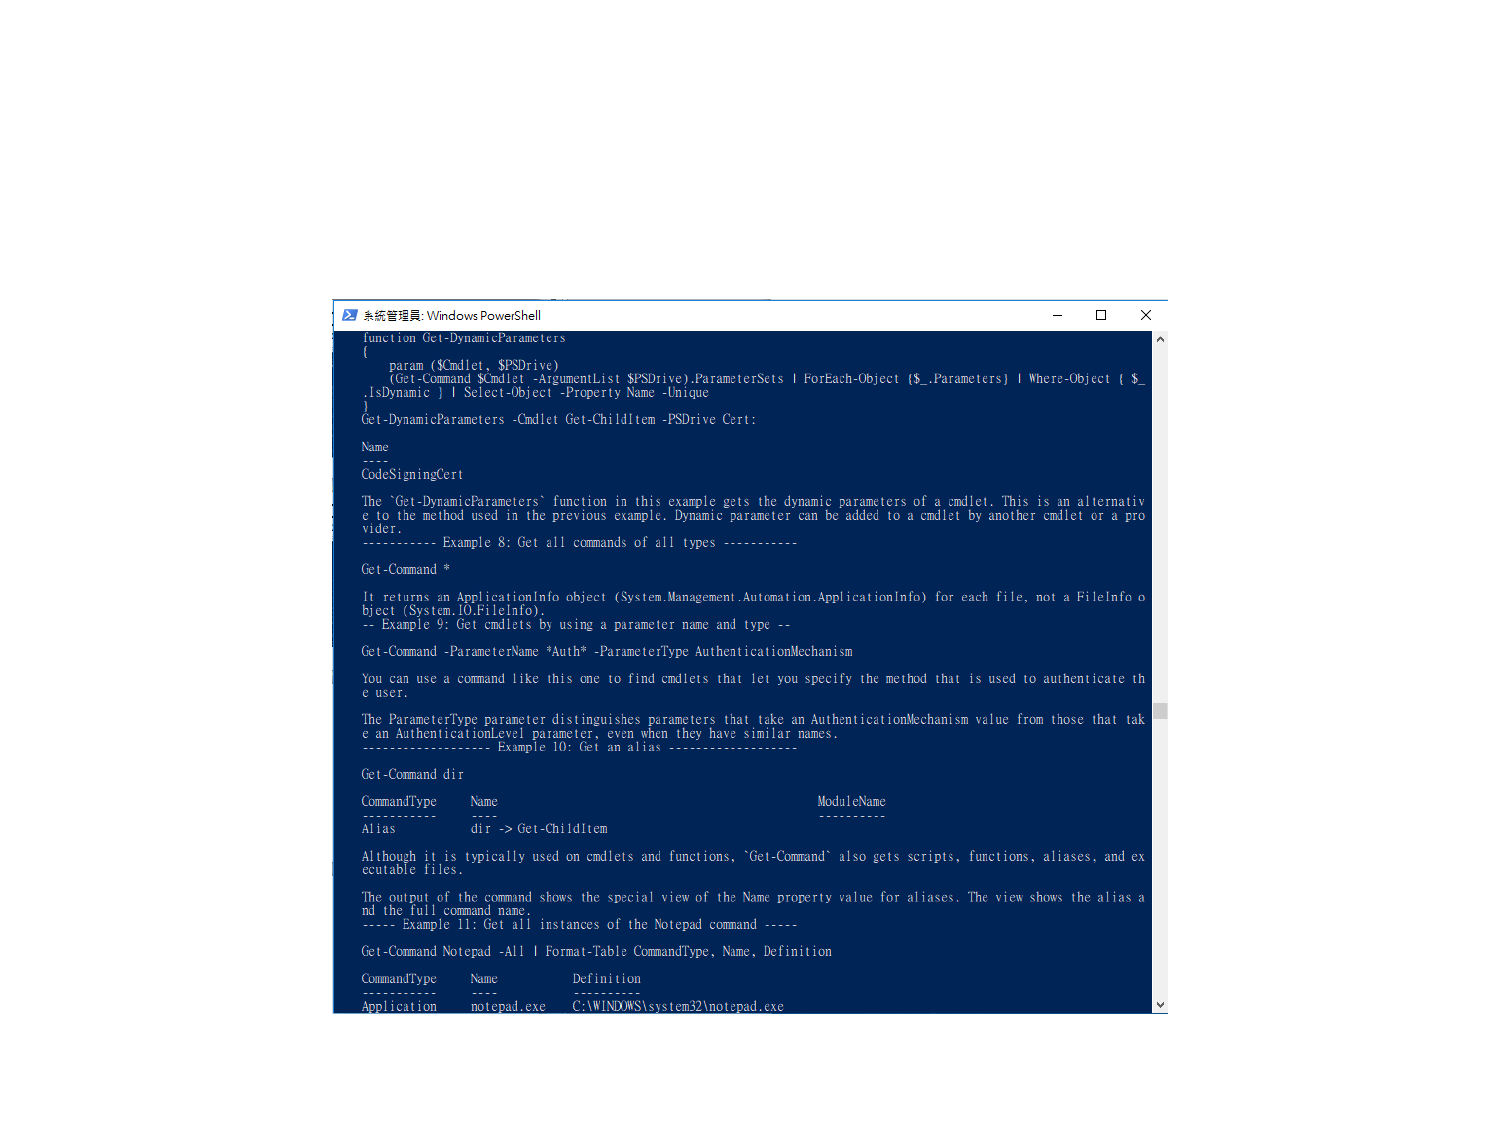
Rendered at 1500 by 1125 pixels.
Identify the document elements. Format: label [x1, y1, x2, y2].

list [332, 299, 1168, 1014]
